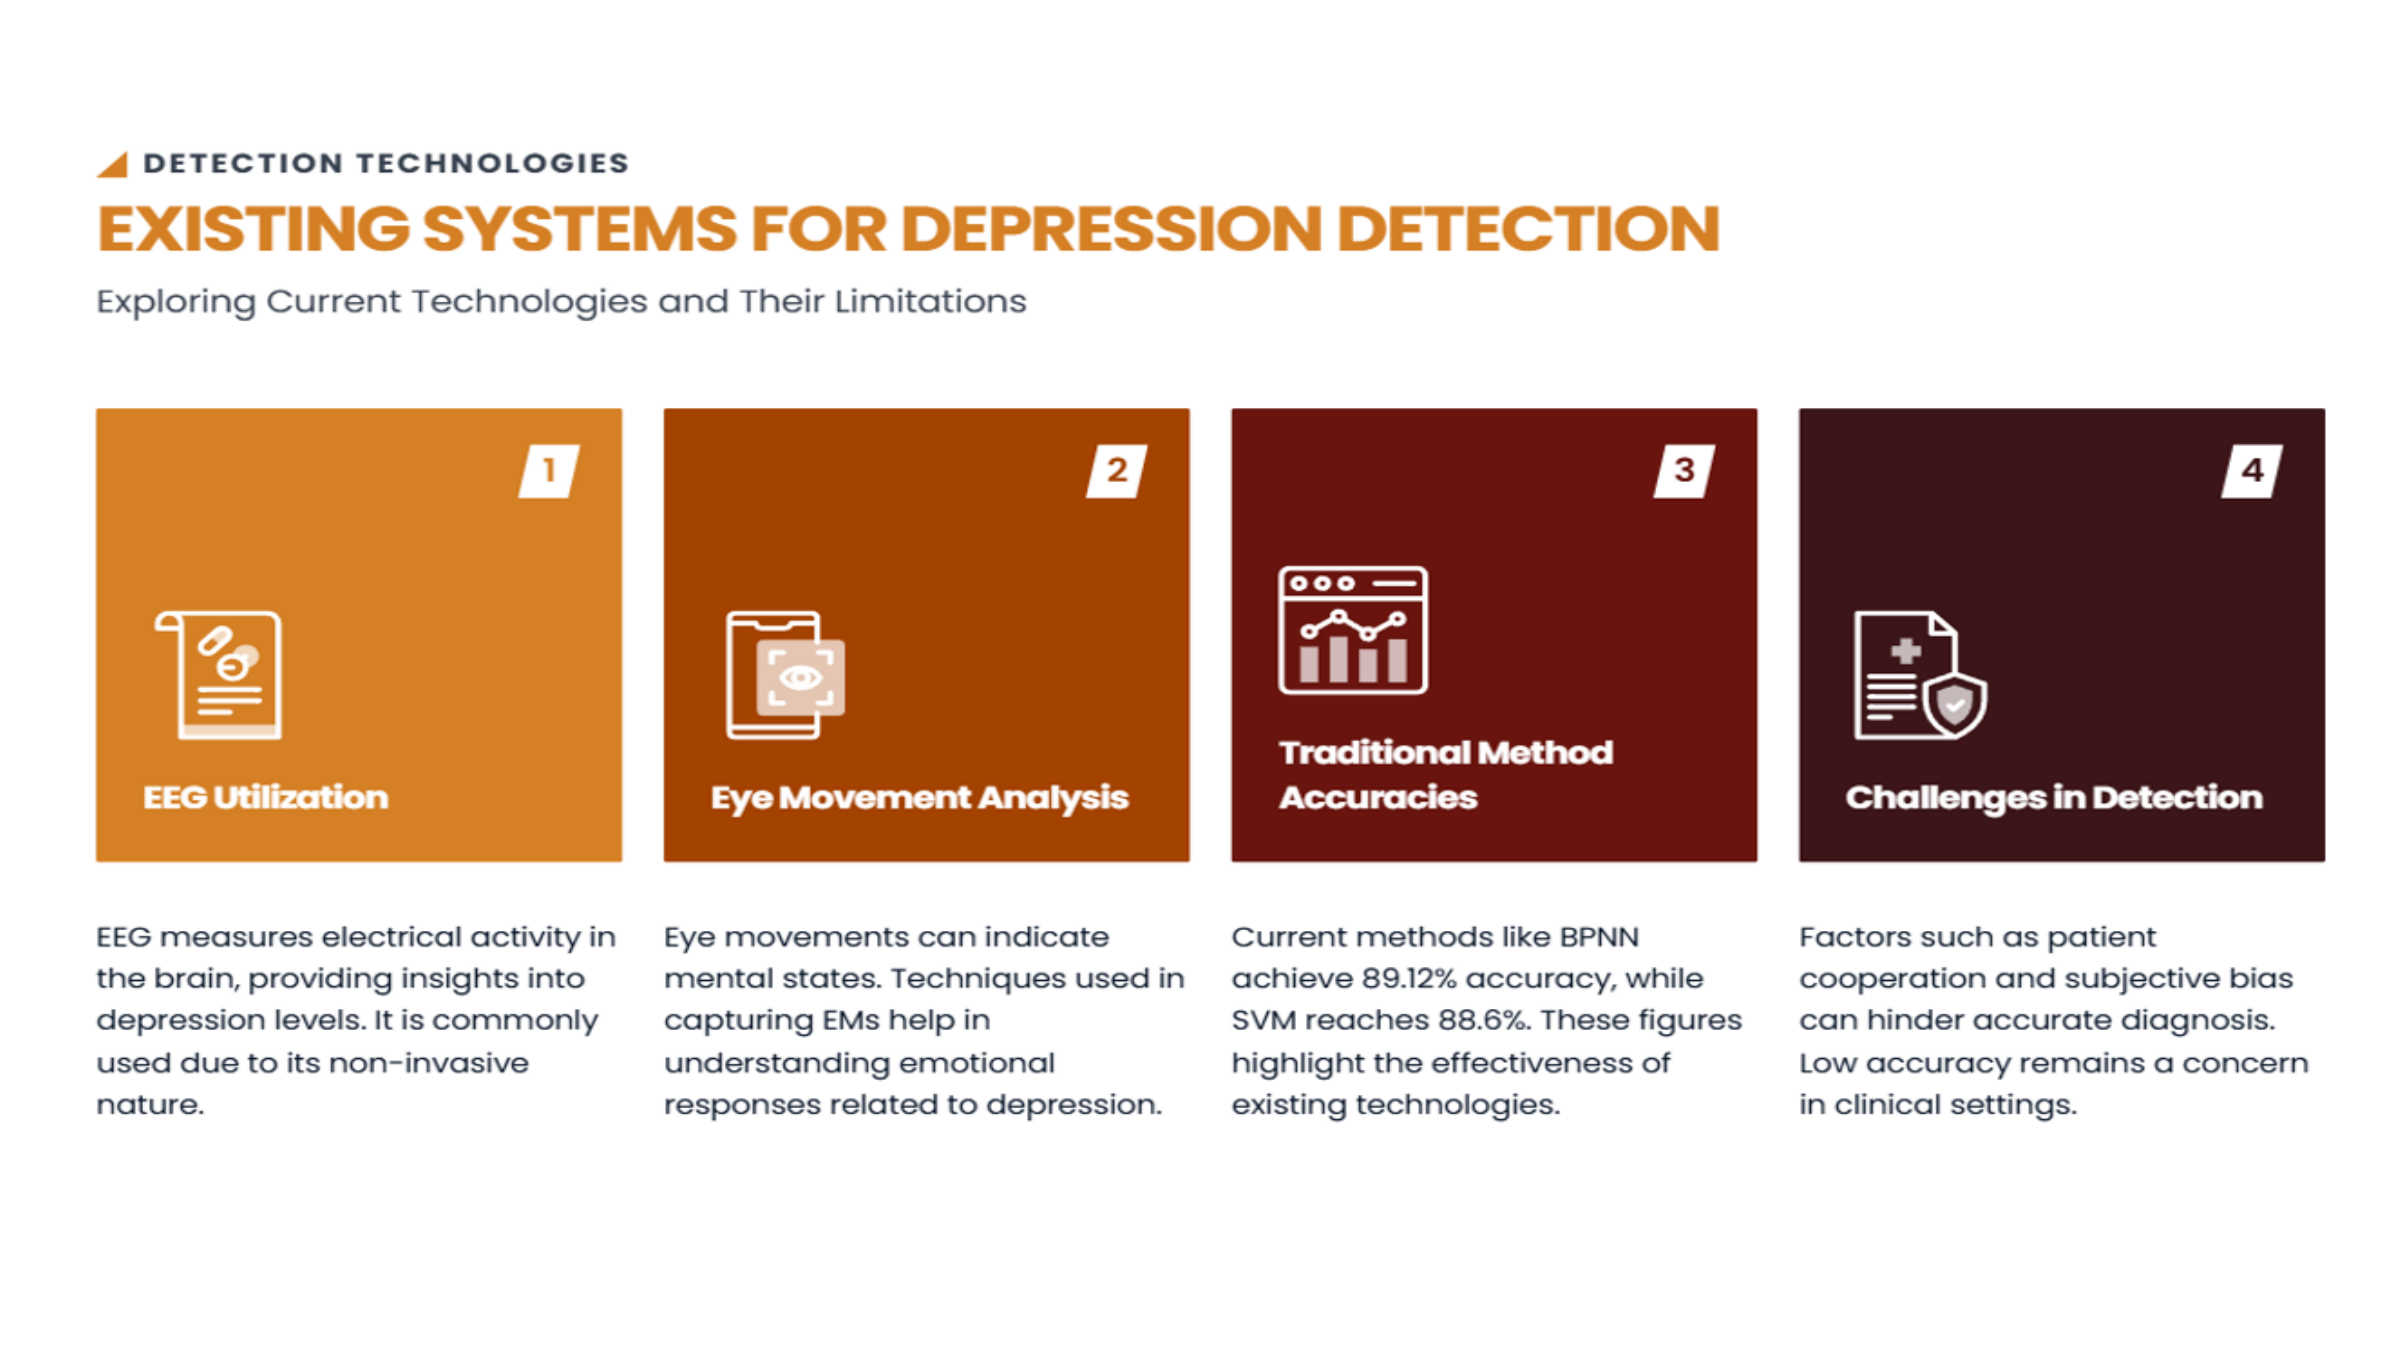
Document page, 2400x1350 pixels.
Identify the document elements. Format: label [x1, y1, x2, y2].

picture [0, 140, 2400, 1133]
